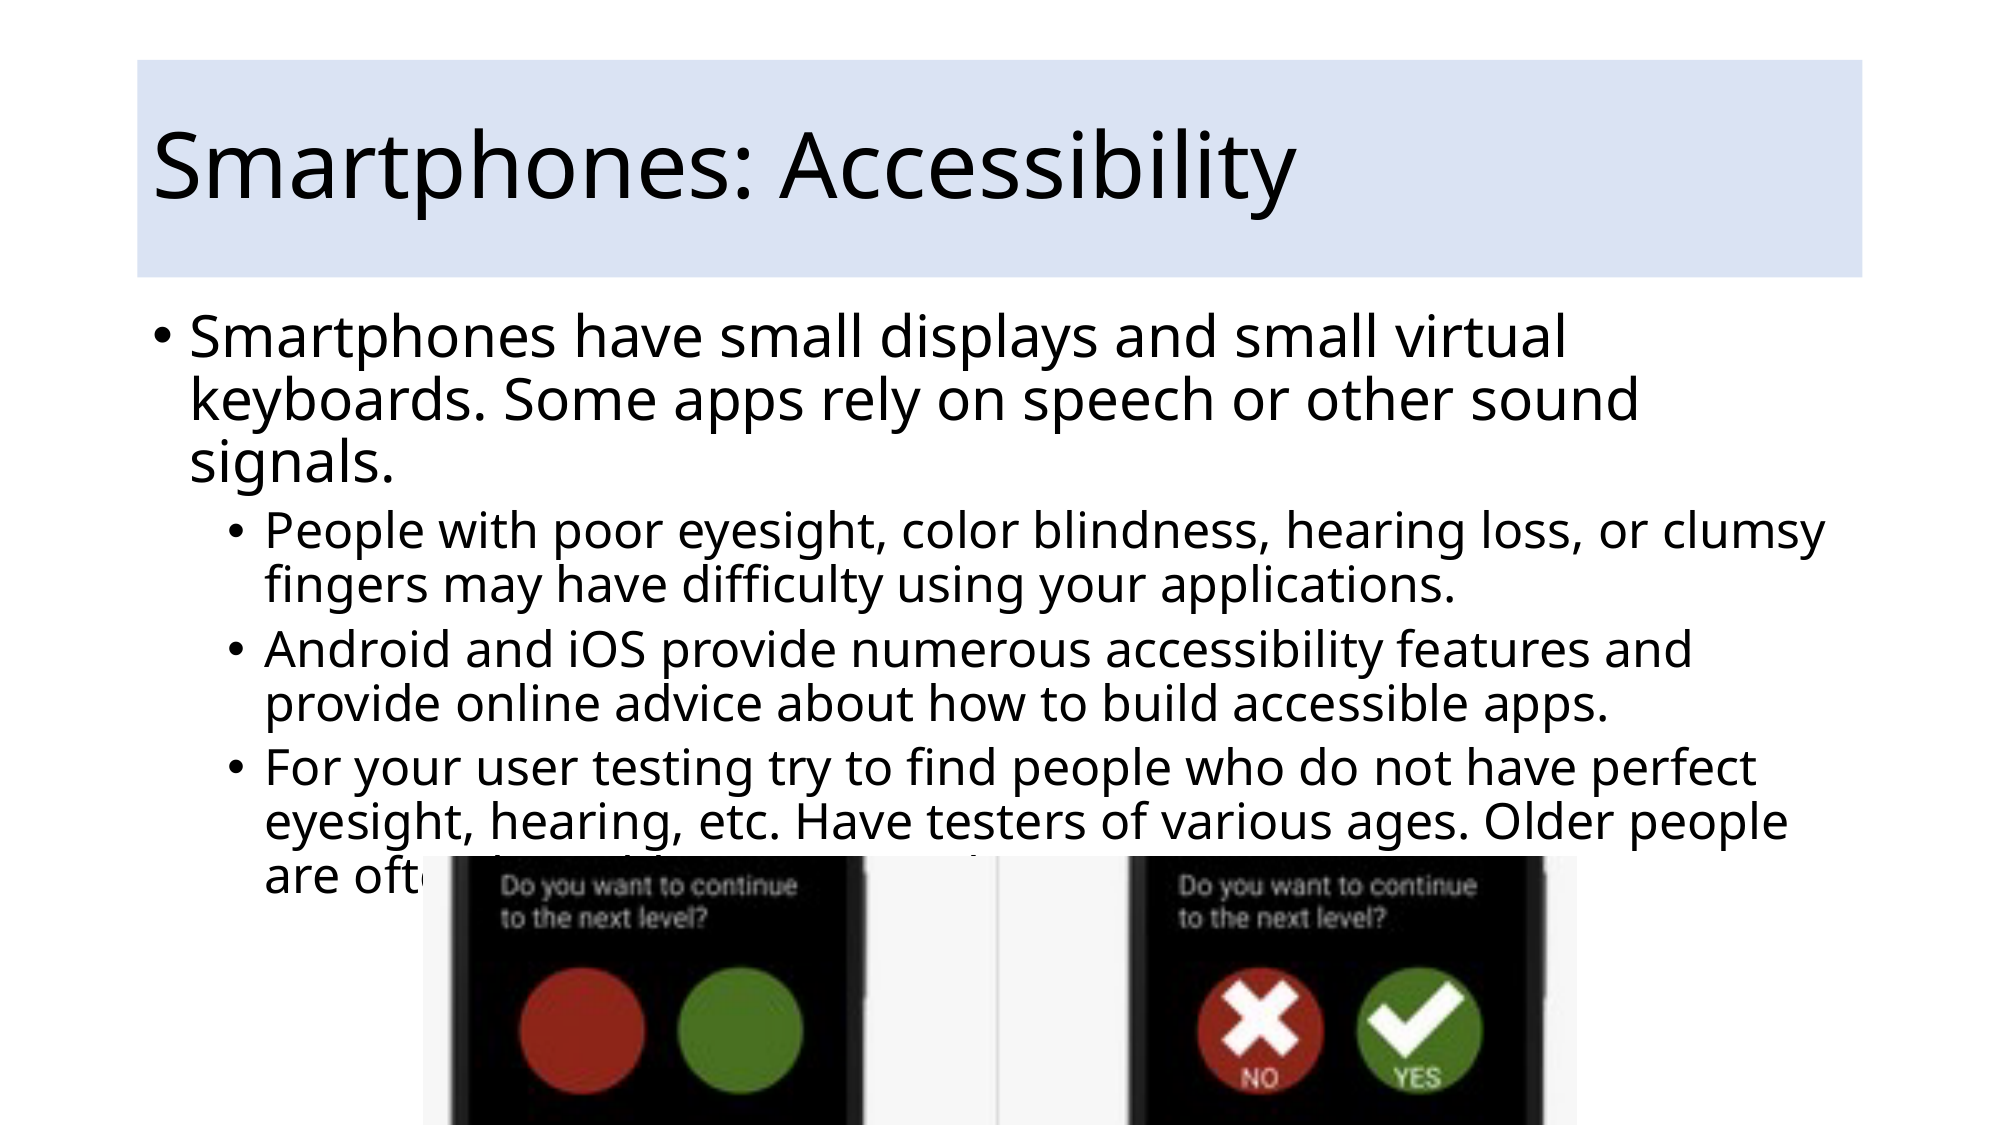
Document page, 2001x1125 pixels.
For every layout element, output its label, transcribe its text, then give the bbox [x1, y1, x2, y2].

title Smartphones: Accessibility [137, 59, 1863, 278]
picture [423, 856, 1577, 1125]
list Smartphones have small displays and small virtual keyboards. Some apps rely on speech or other sound signals. People with poor eyesight, color blindness, hearing loss, or clumsy fingers may have difficulty using your applications. Android and iOS provide numerous accessibility features and provide online advice about how to build accessible apps. For your user testing try to find people who do not have perfect eyesight, hearing, etc. Have testers of various ages. Older people are often less able to use touch sensitive screens. [137, 299, 1863, 1014]
